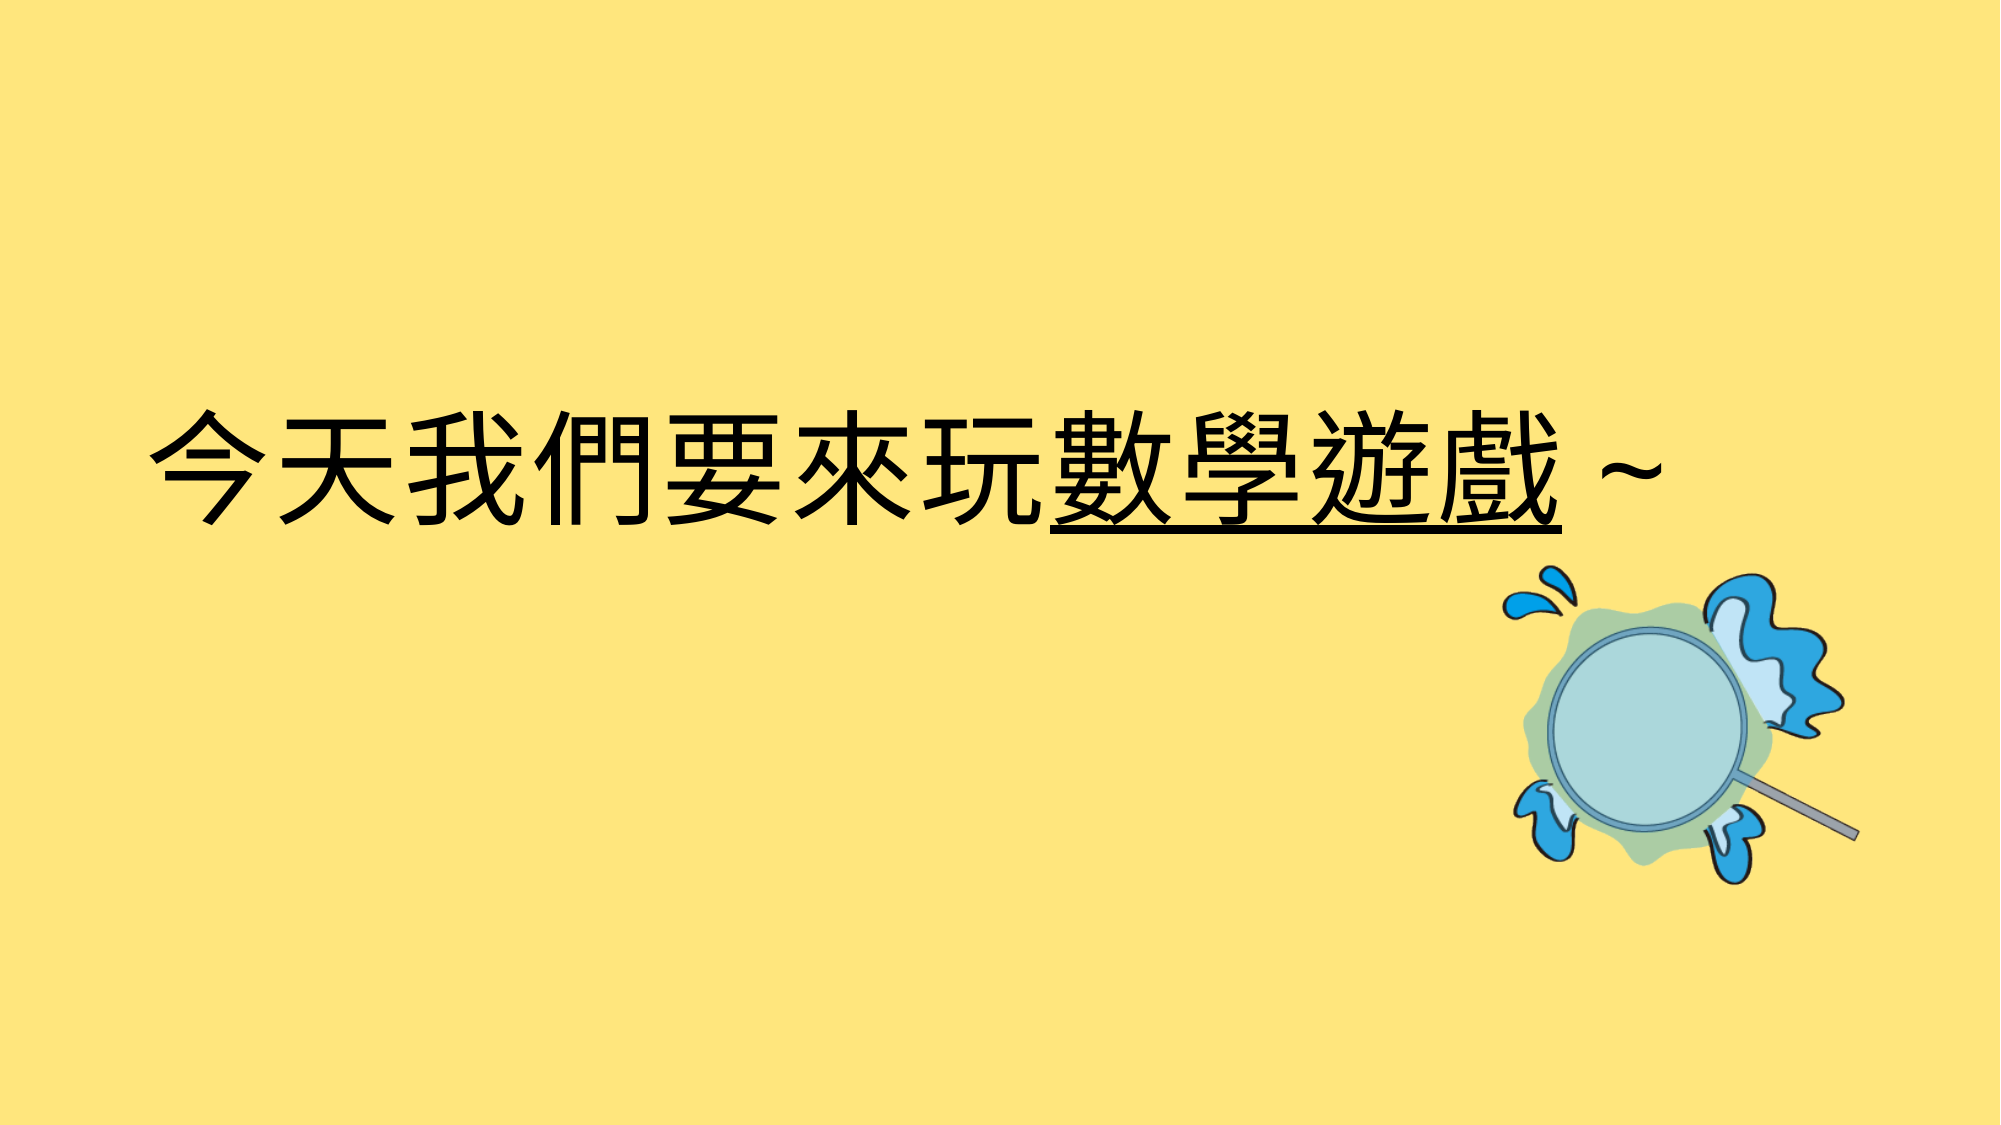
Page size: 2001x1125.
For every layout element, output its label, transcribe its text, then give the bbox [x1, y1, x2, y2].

picture [1476, 537, 1931, 931]
text_box 今天我們要來玩數學遊戲~ [110, 402, 1704, 551]
